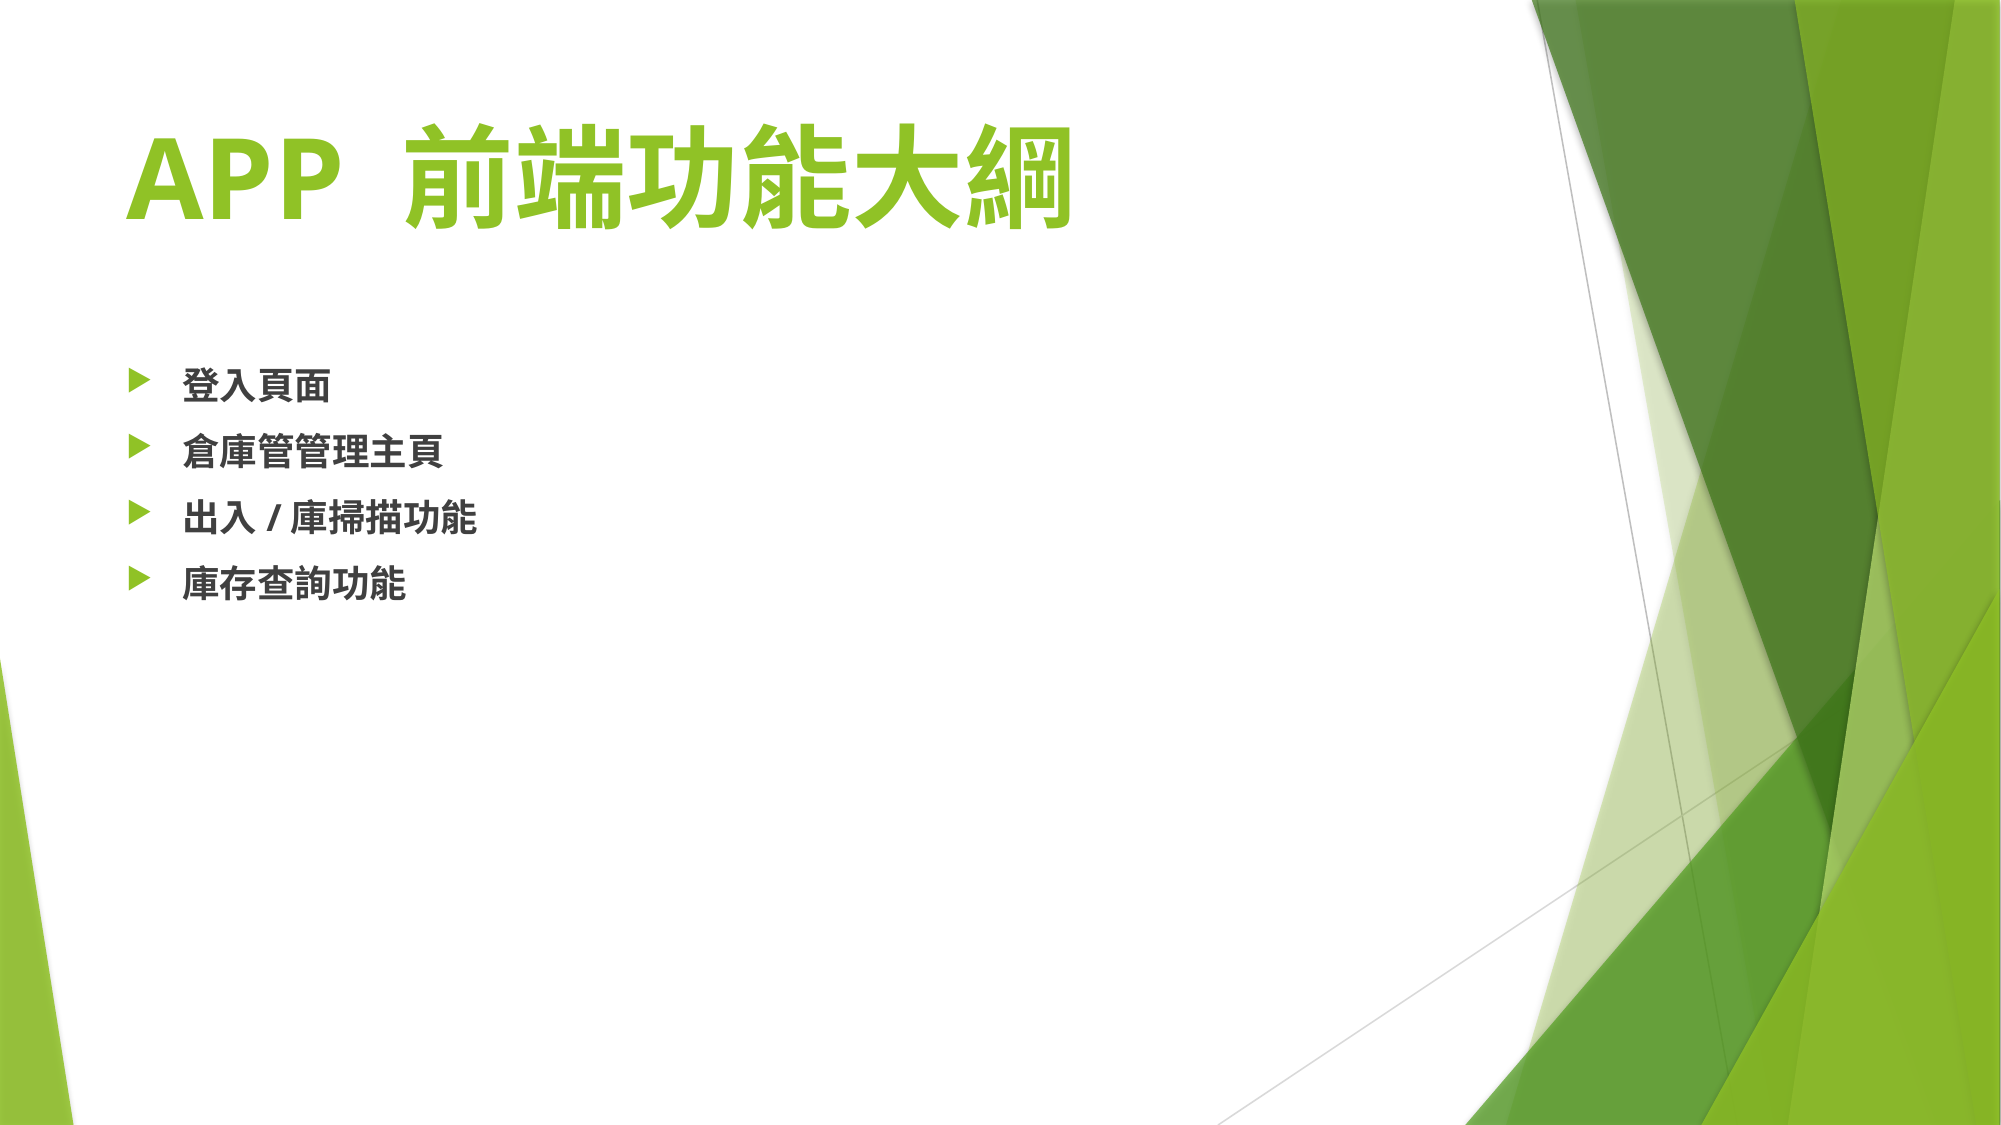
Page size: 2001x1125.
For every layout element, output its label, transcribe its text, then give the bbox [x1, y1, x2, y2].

list 登入頁面 倉庫管管理主頁 出入/庫掃描功能 庫存查詢功能 [111, 354, 1522, 992]
title APP 前端功能大綱 [111, 99, 1522, 317]
